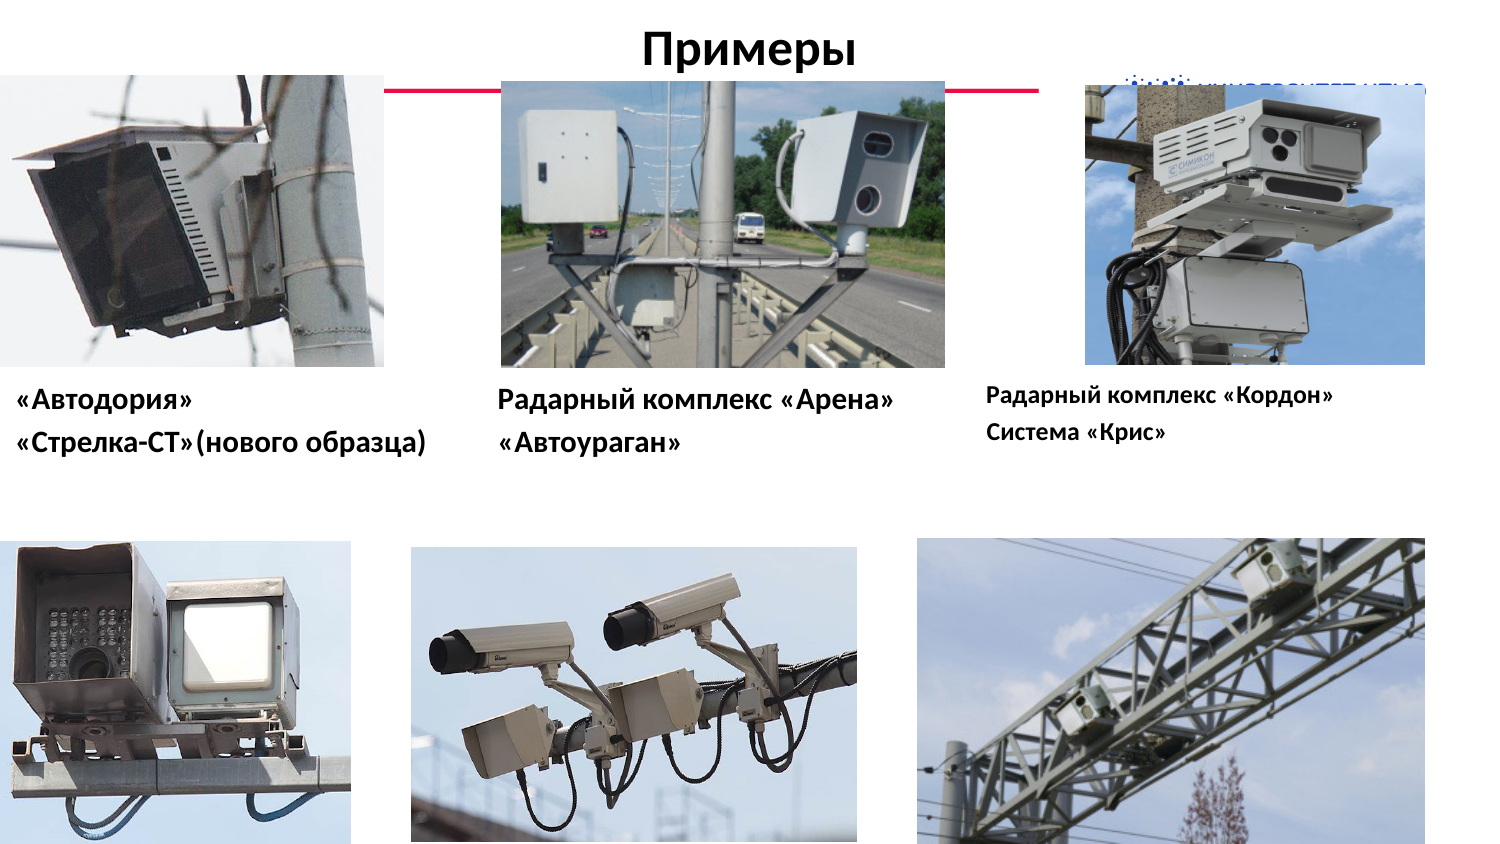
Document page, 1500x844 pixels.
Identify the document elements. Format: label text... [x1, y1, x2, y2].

title Примеры [75, 6, 1425, 145]
list «Автодория» «Стрелка-СТ»(нового образца) Радарный комплекс «Арена» «Автоураган» Радарный комплекс «Кордон» Система «Крис» [0, 370, 1479, 469]
picture [0, 0, 1500, 844]
